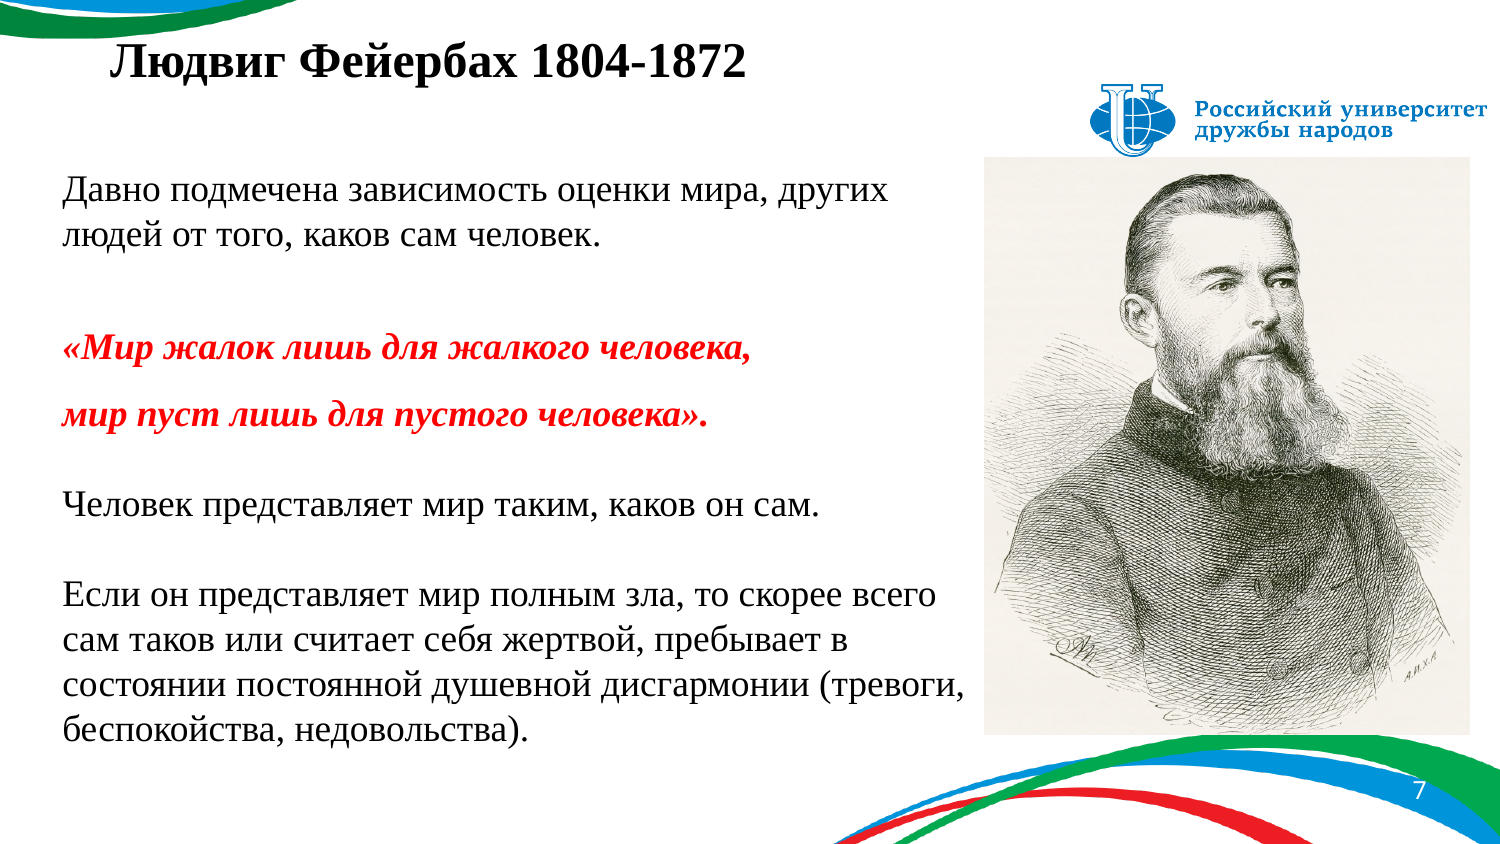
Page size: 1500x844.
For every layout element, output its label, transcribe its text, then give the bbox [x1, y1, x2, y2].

text_box Людвиг Фейербах 1804-1872 [95, 20, 876, 95]
text_box Давно подмечена зависимость оценки мира, других людей от того, каков сам человек. «Мир жалок лишь для жалкого человека, мир пуст лишь для пустого человека». Человек представляет мир таким, каков он сам. Если он представляет мир полным зла, то скорее всего сам таков или считает себя жертвой, пребывает в состоянии постоянной душевной дисгармонии (тревоги, беспокойства, недовольства). [47, 157, 1013, 757]
picture [0, 0, 1500, 844]
slide_number 7 [1397, 769, 1440, 815]
